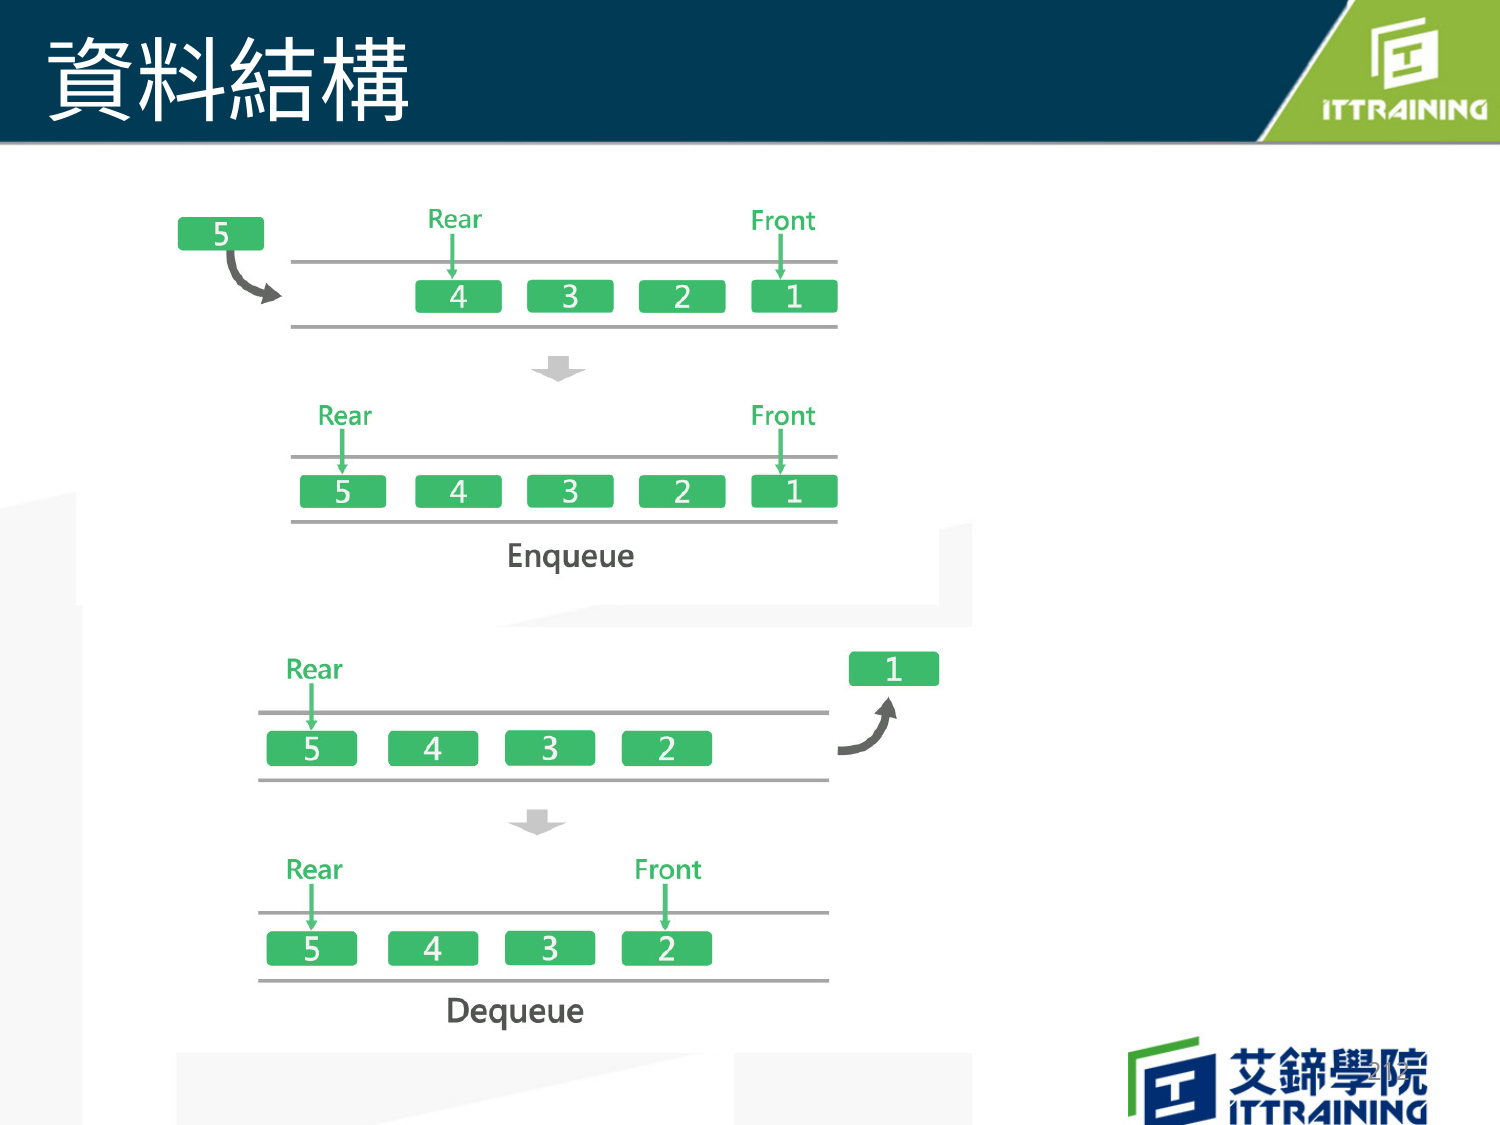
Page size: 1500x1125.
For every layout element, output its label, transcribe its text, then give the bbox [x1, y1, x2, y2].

slide_number 212 [1074, 1042, 1425, 1103]
title 資料結構 [29, 0, 1380, 172]
picture [0, 0, 1500, 1125]
